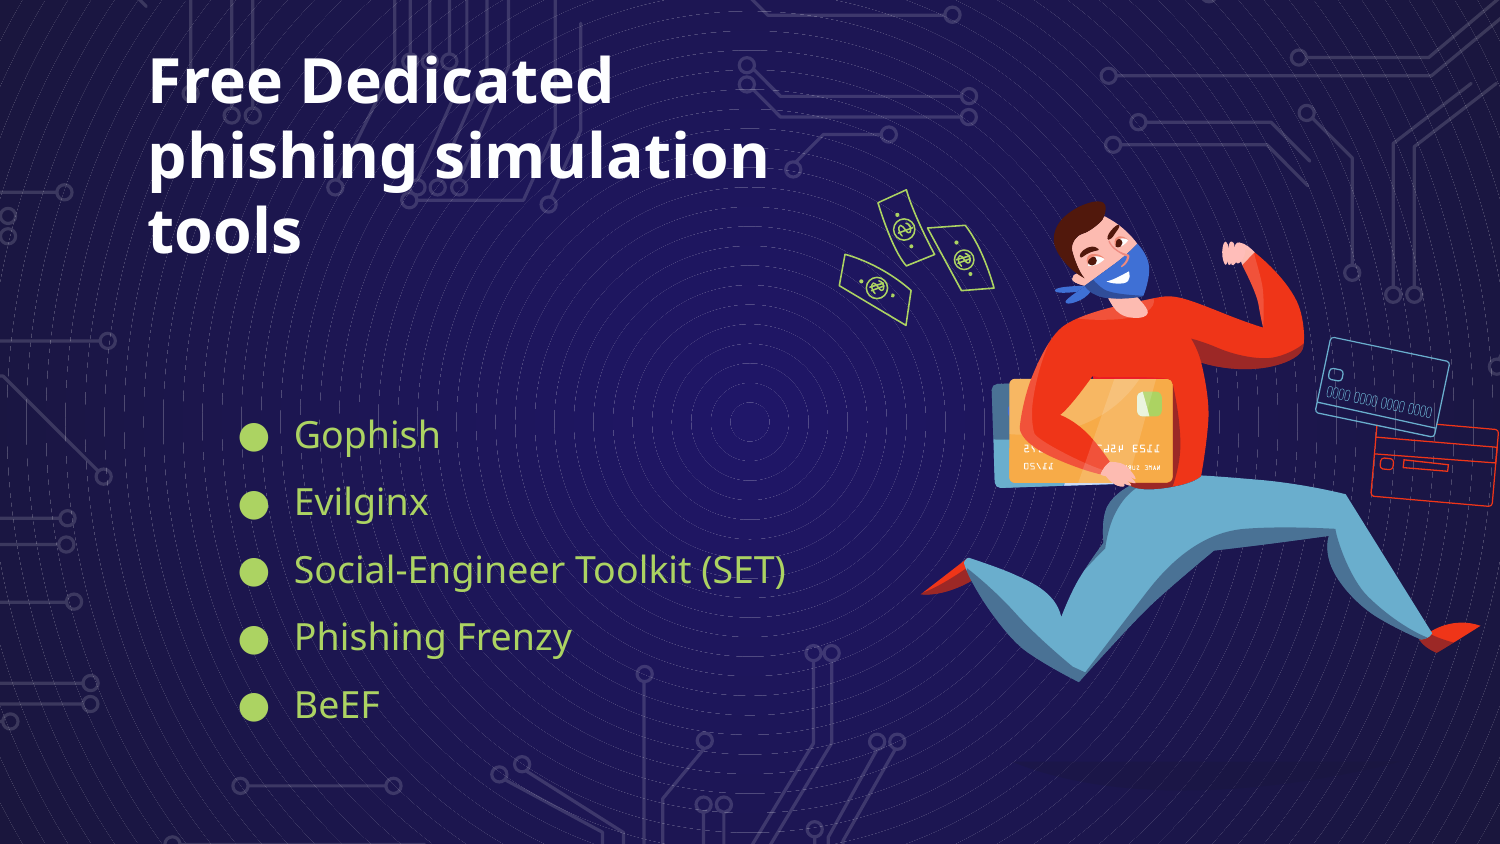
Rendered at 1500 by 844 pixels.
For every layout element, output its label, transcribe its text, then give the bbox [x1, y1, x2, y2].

title Free Dedicated phishing simulation tools [132, 25, 813, 200]
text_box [838, 188, 1500, 791]
subtitle Gophish Evilginx Social-Engineer Toolkit (SET) Phishing Frenzy BeEF [204, 373, 850, 836]
